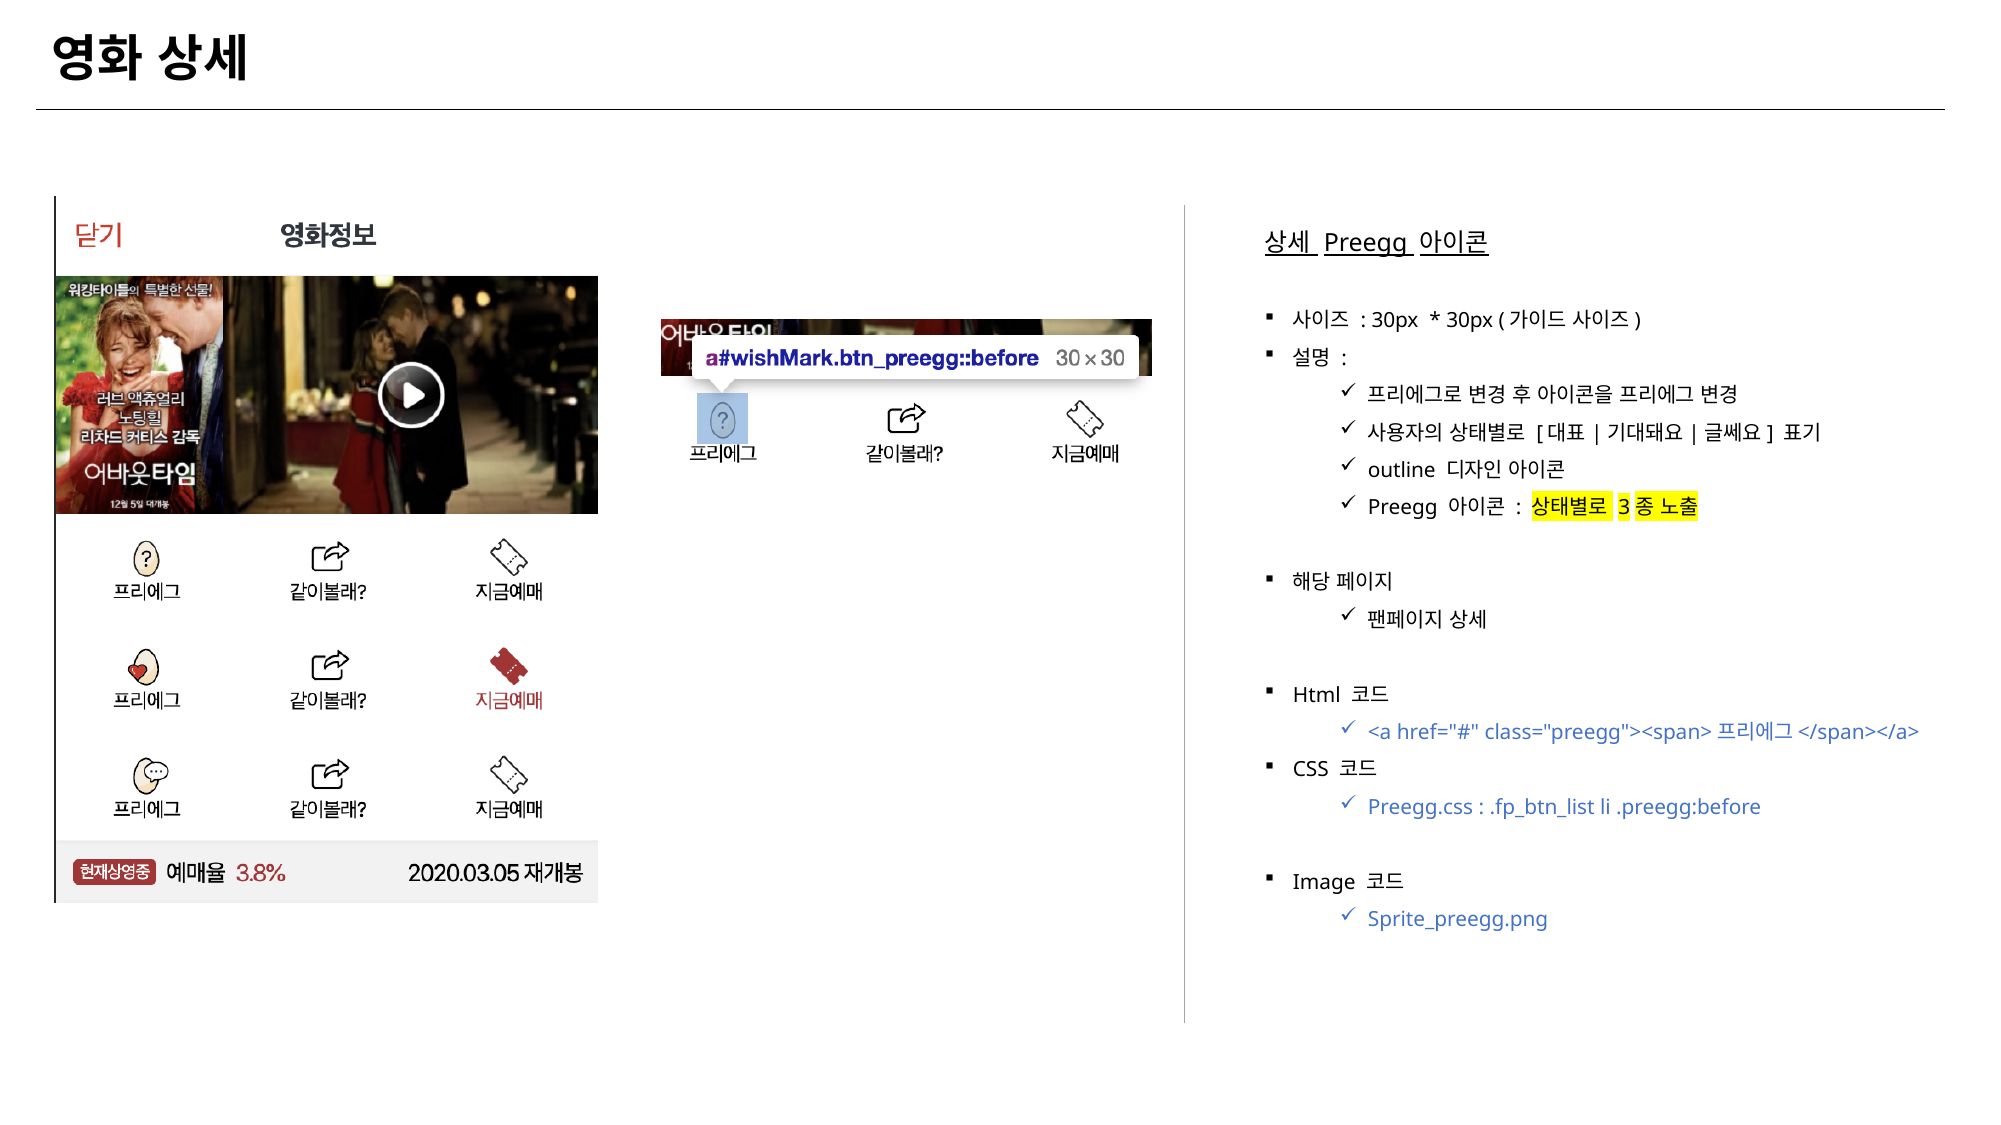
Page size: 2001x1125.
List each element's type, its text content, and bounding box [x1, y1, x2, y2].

text_box 영화 상세 [36, 18, 1512, 94]
text_box 상세 Preegg 아이콘 사이즈 : 30px * 30px (가이드 사이즈) 설명 : 프리에그로 변경 후 아이콘을 프리에그 변경 사용자의 상태별로 [대표|기대돼요|글쎄요] 표기 outline 디자인 아이콘 Preegg 아이콘 : 상태별로 3종 노출 해당 페이지 팬페이지 상세 Html 코드 <a href="#" class="preegg"><span>프리에그</span></a> CSS 코드 Preegg.css : .fp_btn_list li .preegg:before Image 코드 Sprite_preegg.png [1249, 204, 1946, 1014]
picture [54, 196, 598, 903]
picture [661, 319, 1152, 493]
